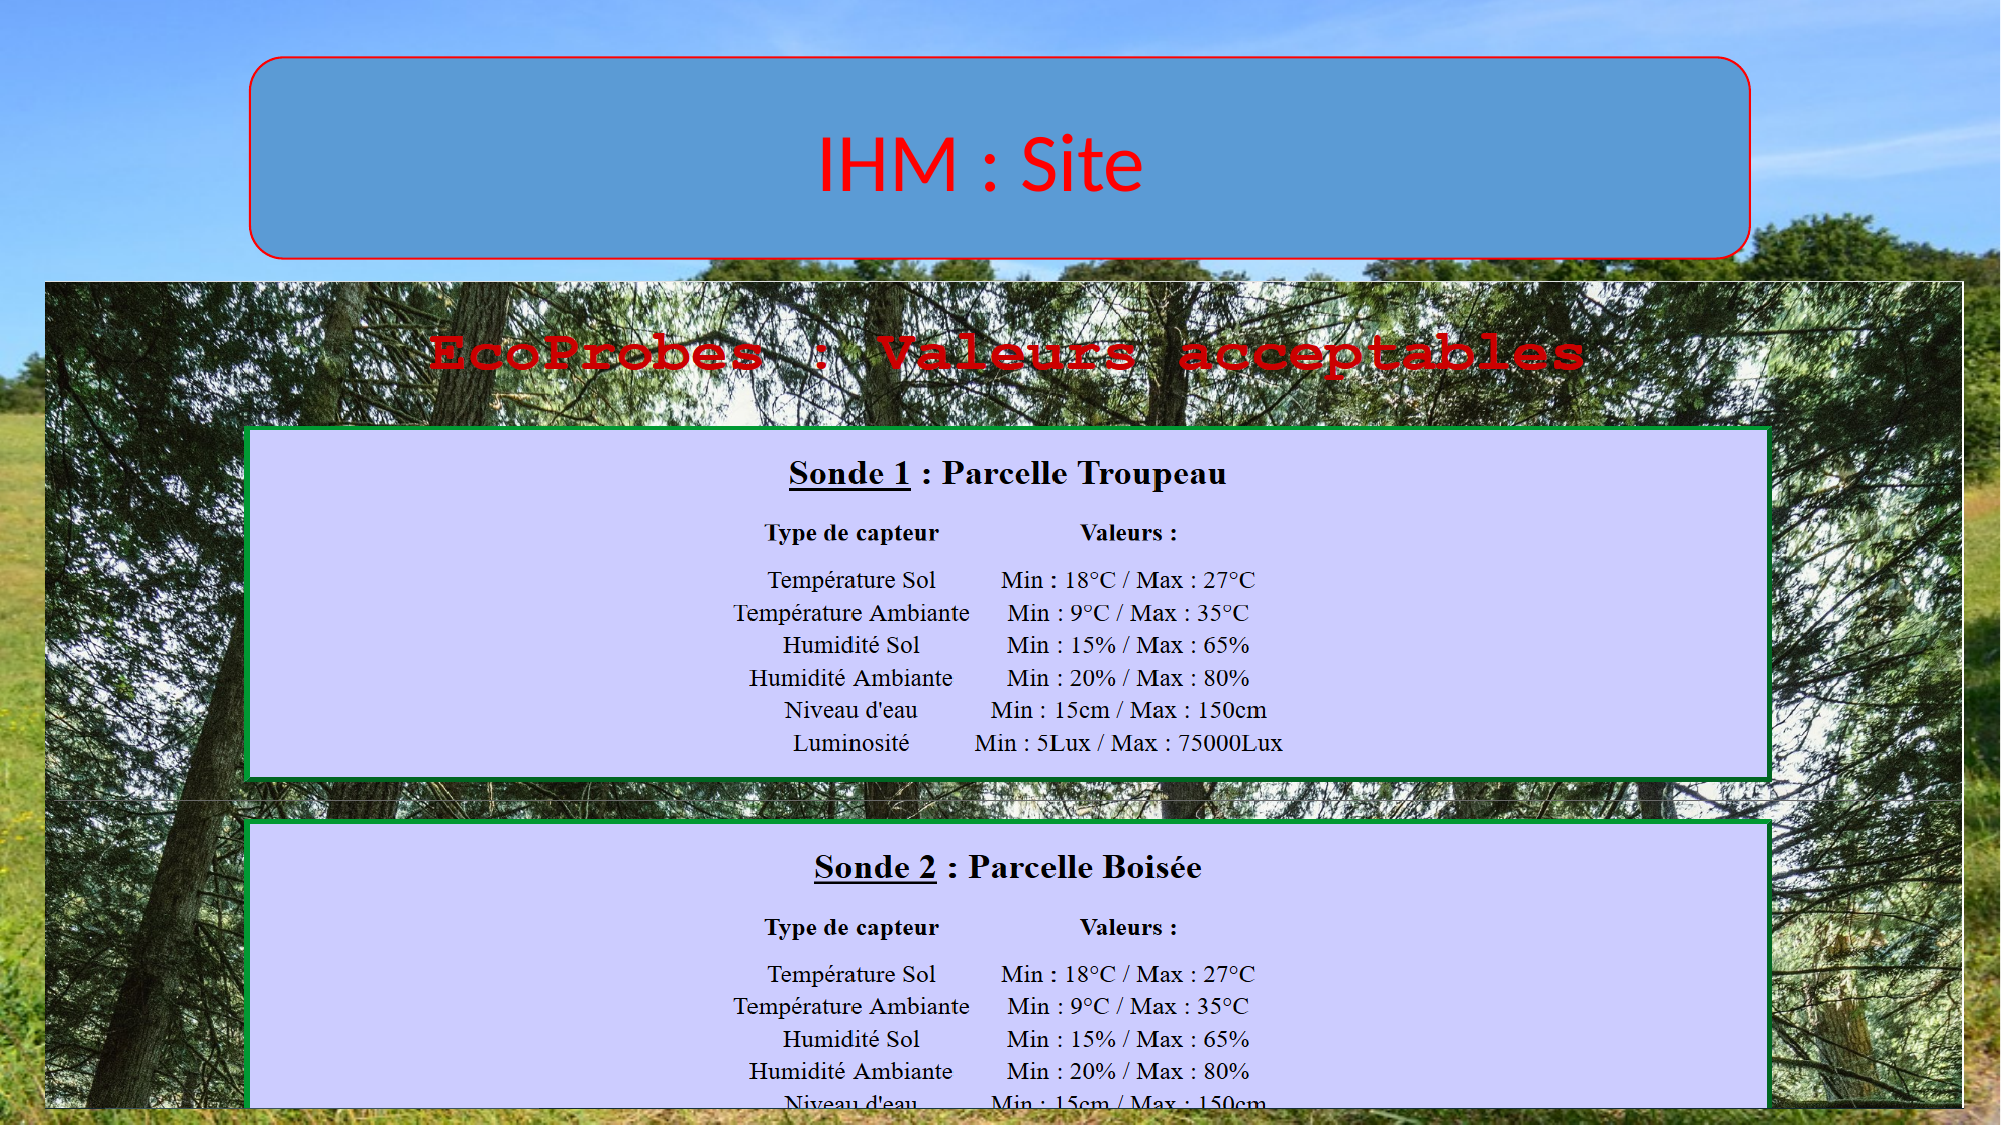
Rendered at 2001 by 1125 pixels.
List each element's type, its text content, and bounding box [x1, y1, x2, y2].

text_box IHM : Site [248, 56, 1751, 260]
picture [0, 0, 2001, 1125]
